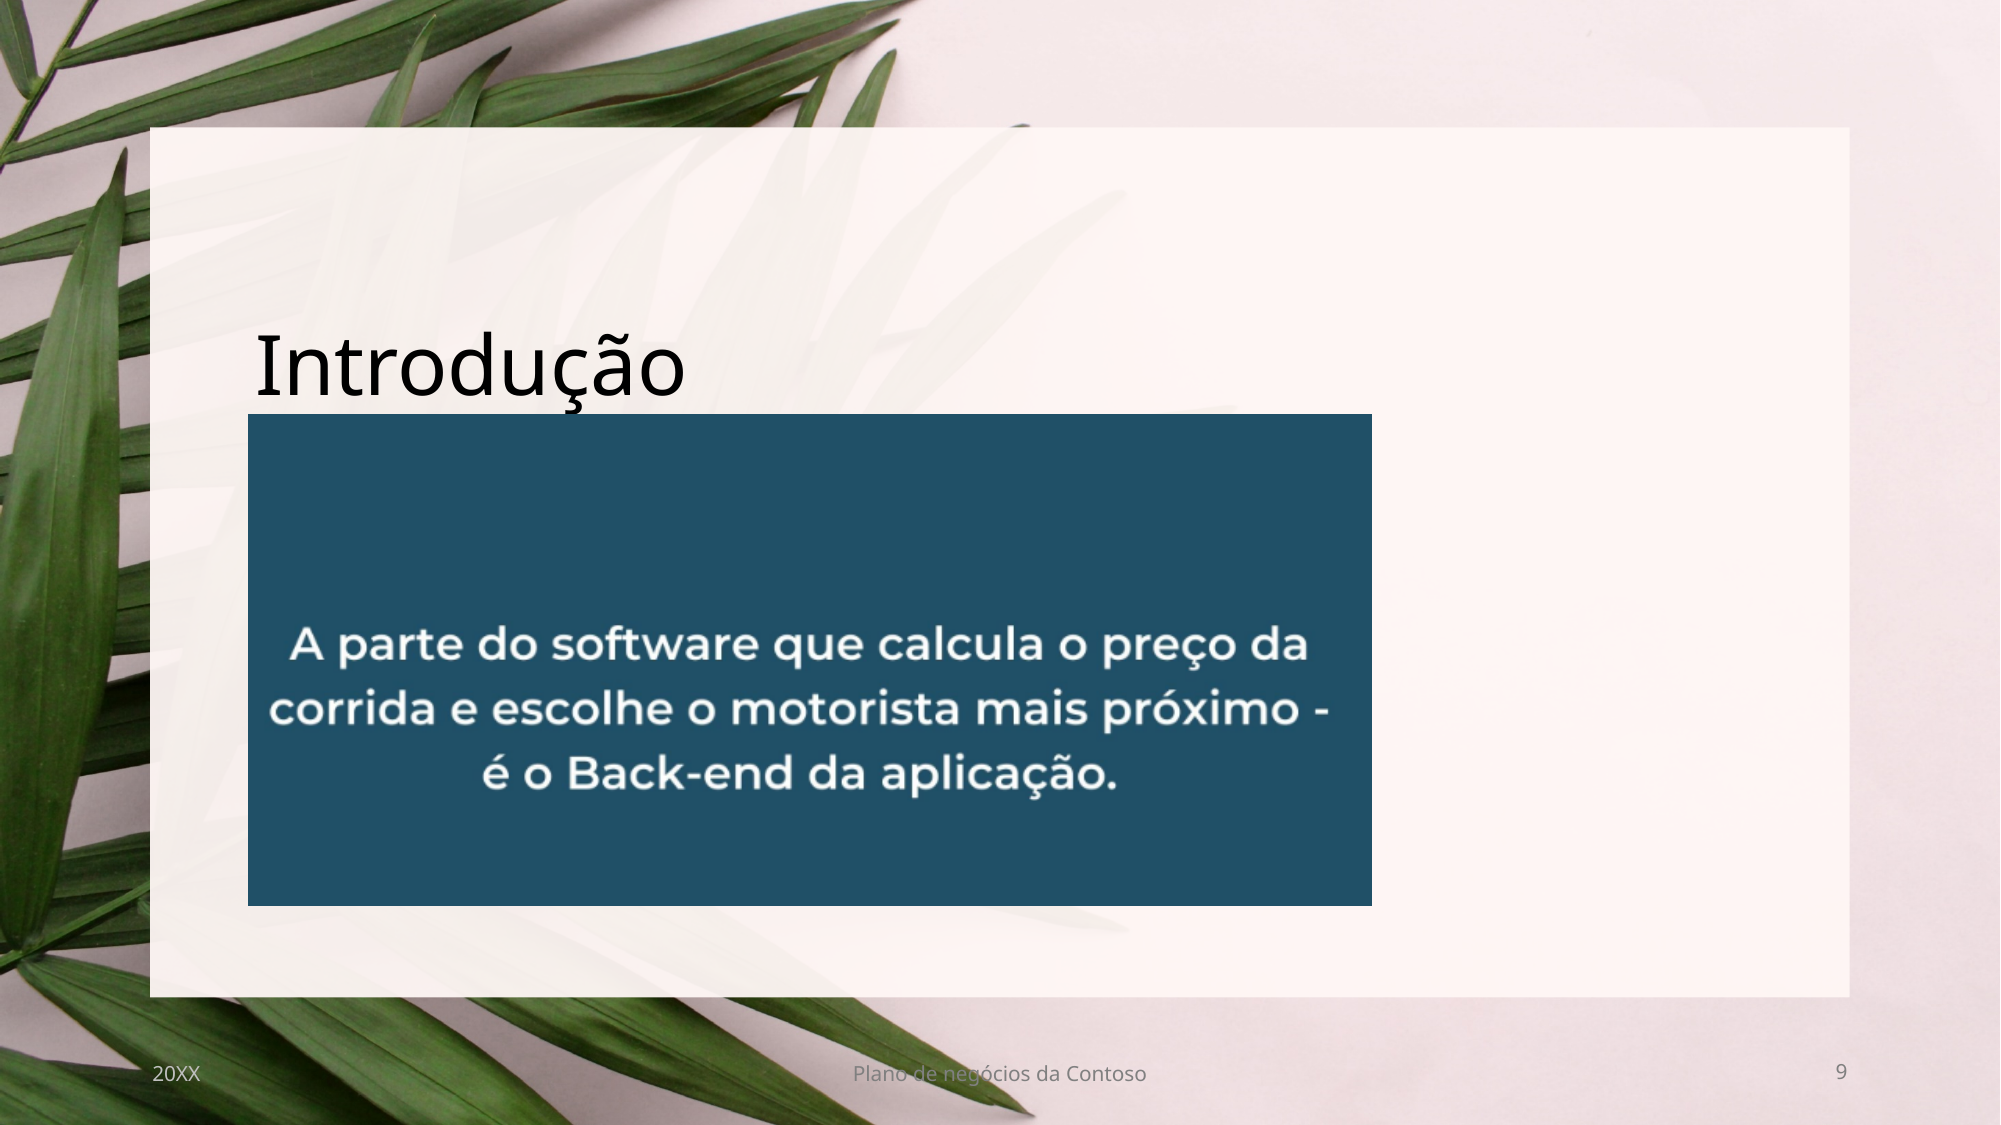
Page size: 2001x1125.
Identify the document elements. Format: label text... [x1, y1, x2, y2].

slide_number 20XX [137, 1042, 588, 1103]
slide_number 9 [1412, 1042, 1863, 1103]
picture [0, 0, 2000, 1125]
footer Plano de negócios da Contoso [662, 1042, 1338, 1103]
title Introdução [240, 299, 911, 438]
